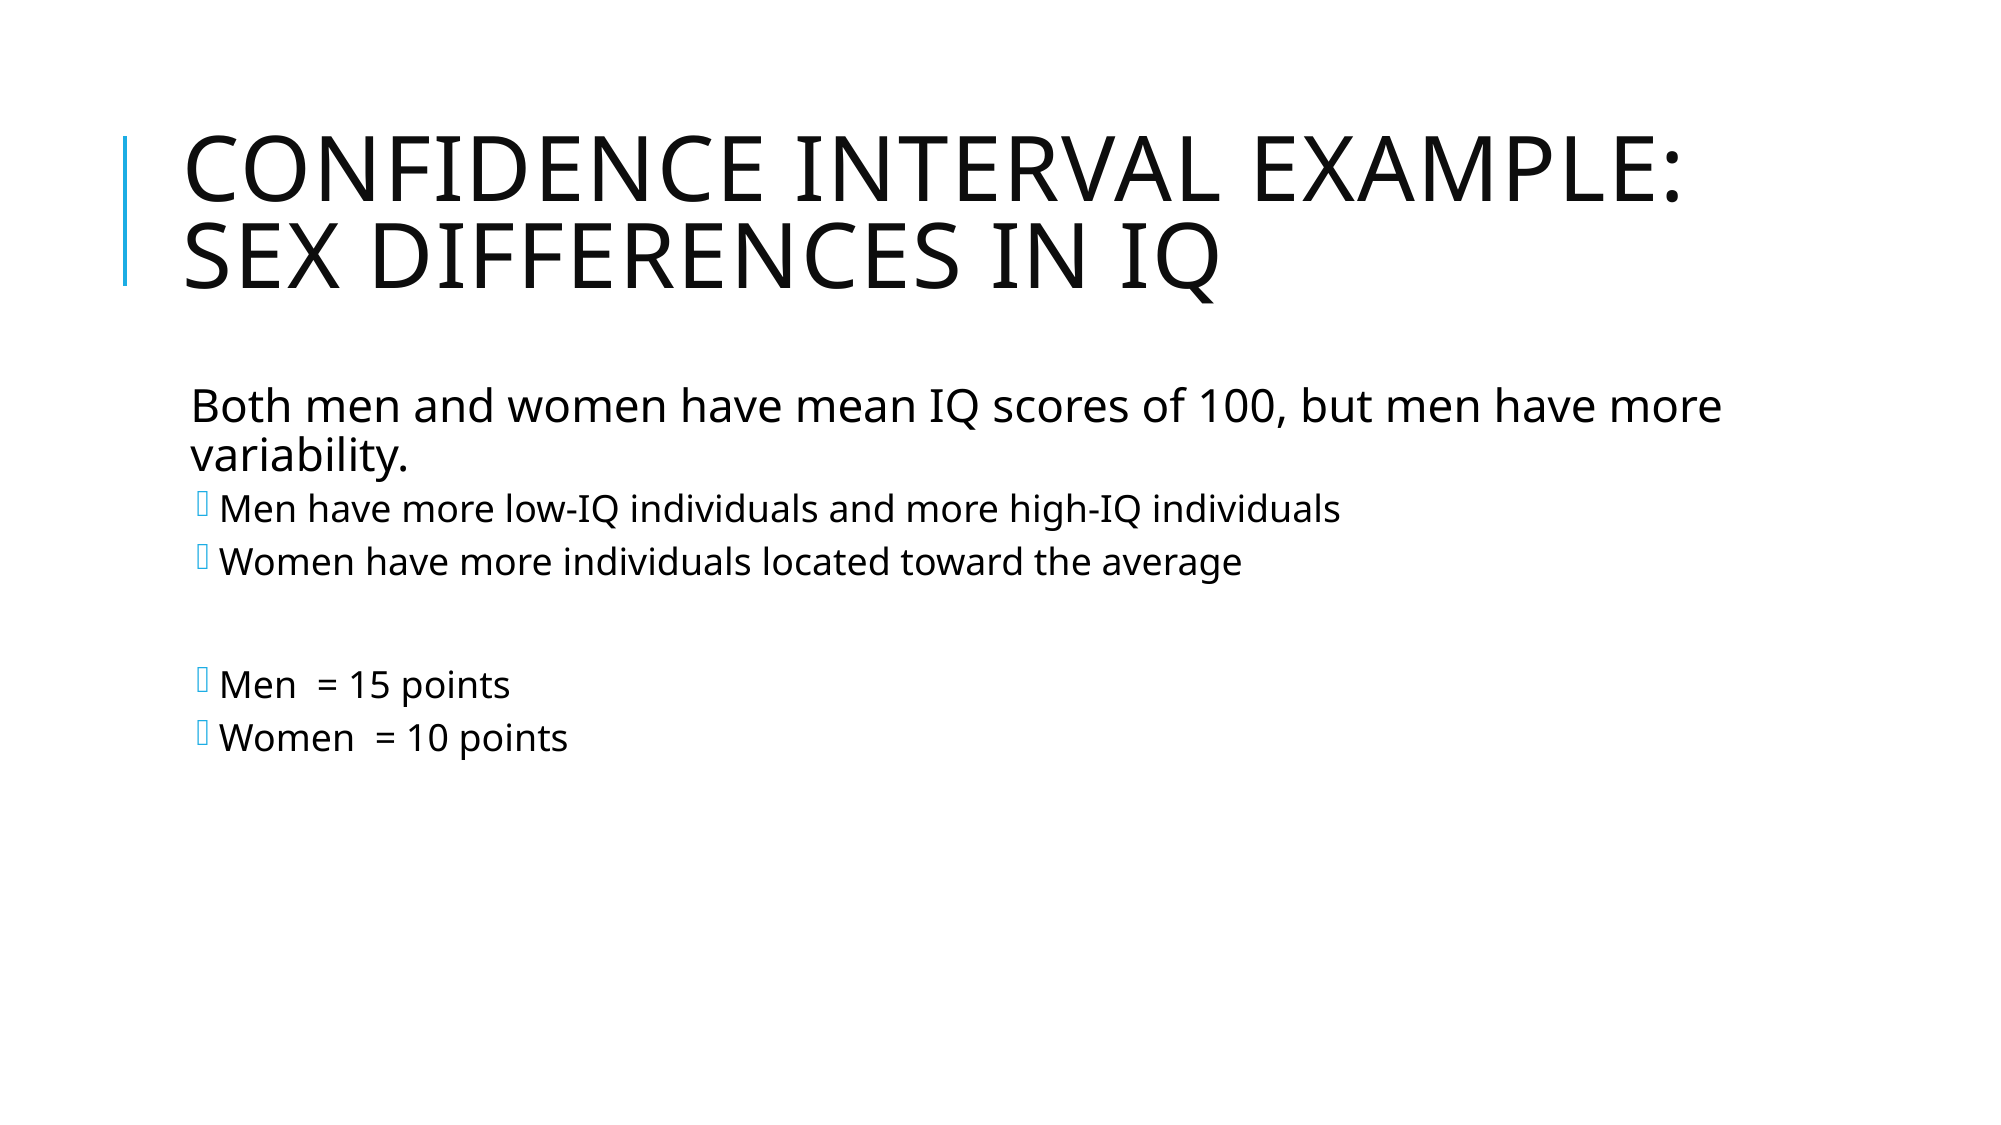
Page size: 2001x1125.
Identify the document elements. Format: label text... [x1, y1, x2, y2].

title Confidence Interval Example: Sex Differences in IQ [168, 96, 1763, 342]
